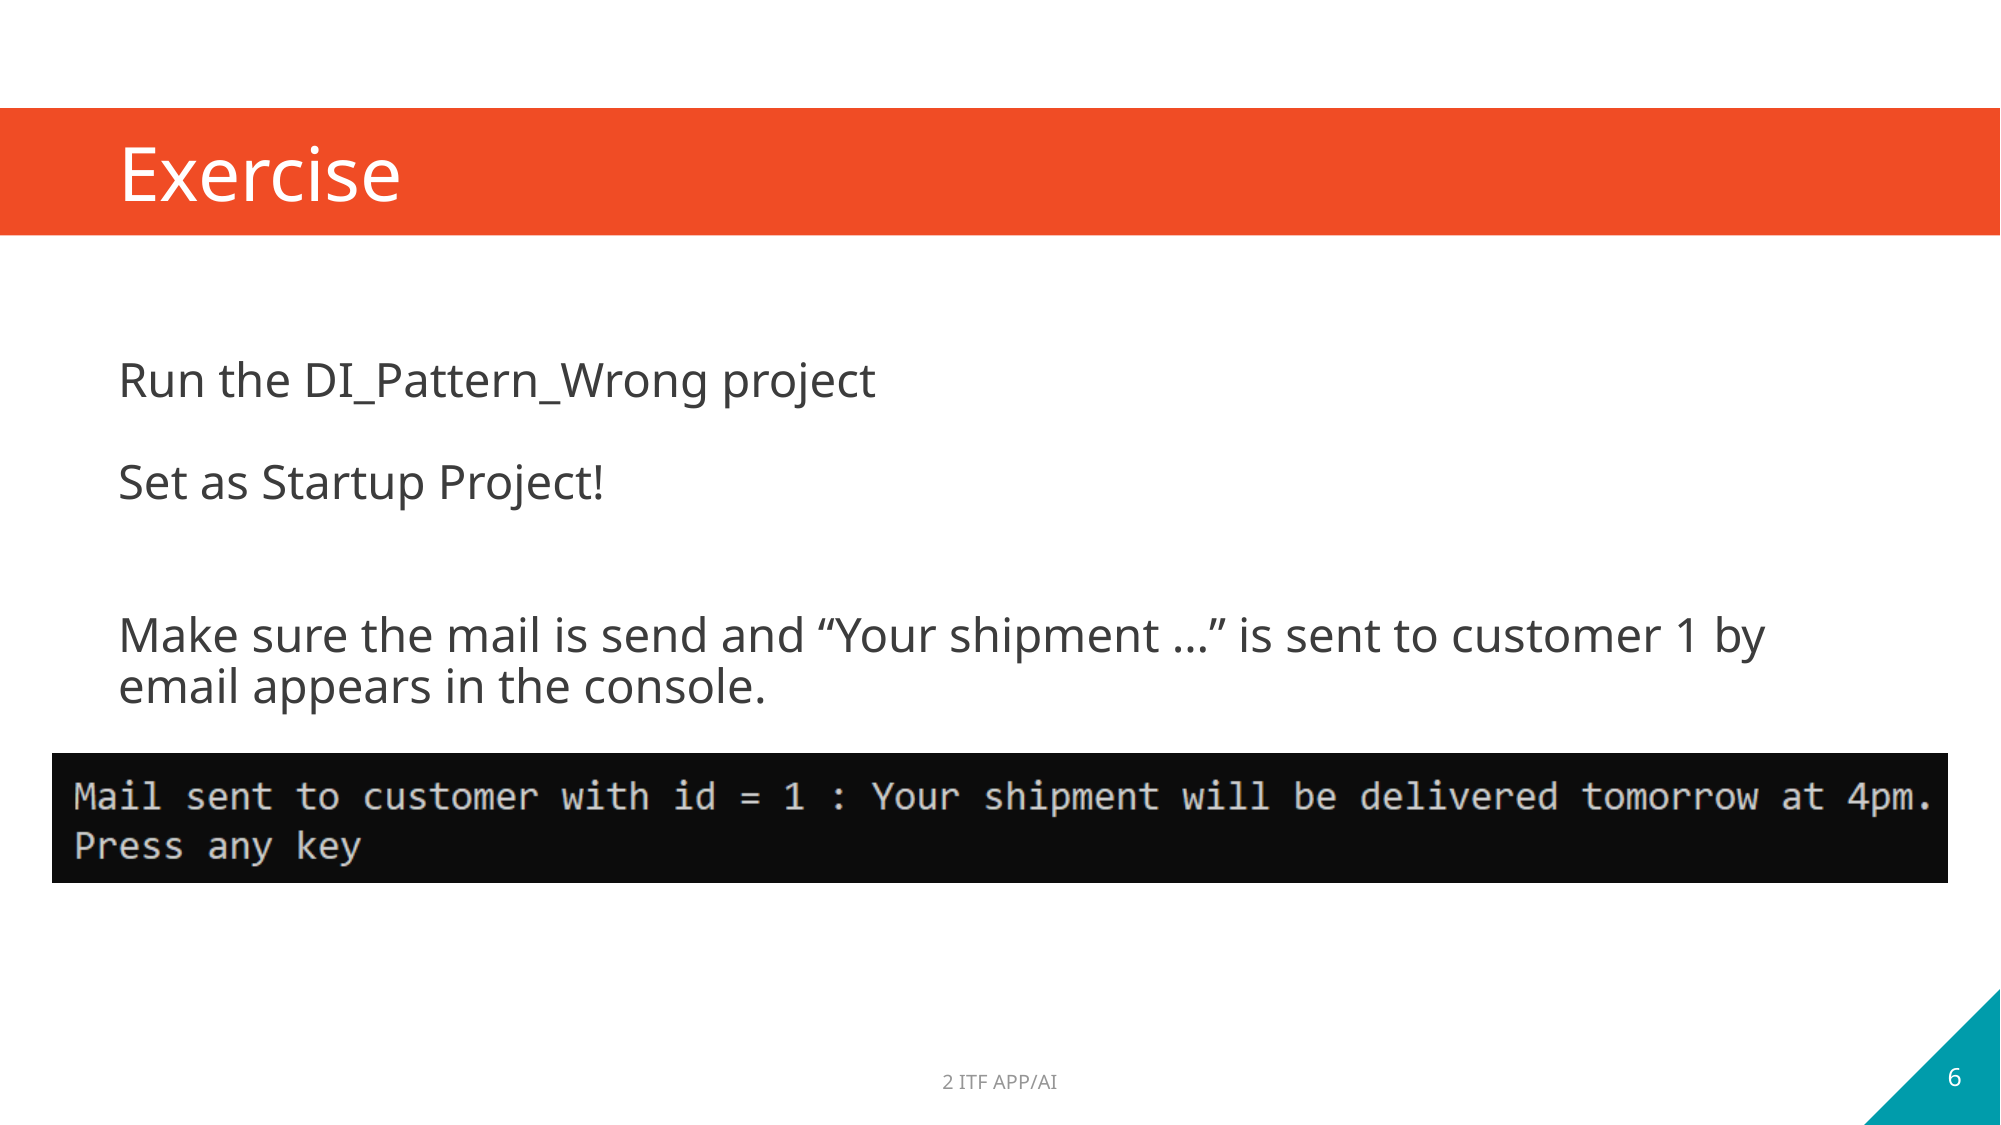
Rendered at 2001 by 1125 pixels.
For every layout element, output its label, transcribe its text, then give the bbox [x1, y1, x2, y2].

footer 2 ITF APP/AI [704, 1062, 1296, 1101]
title Exercise [0, 108, 2000, 236]
slide_number 6 [1862, 987, 2000, 1125]
list Run the DI_Pattern_Wrong project Set as Startup Project! Make sure the mail is send and “Your shipment …” is sent to customer 1 by email appears in the console. [0, 298, 2000, 776]
picture [52, 753, 1948, 883]
